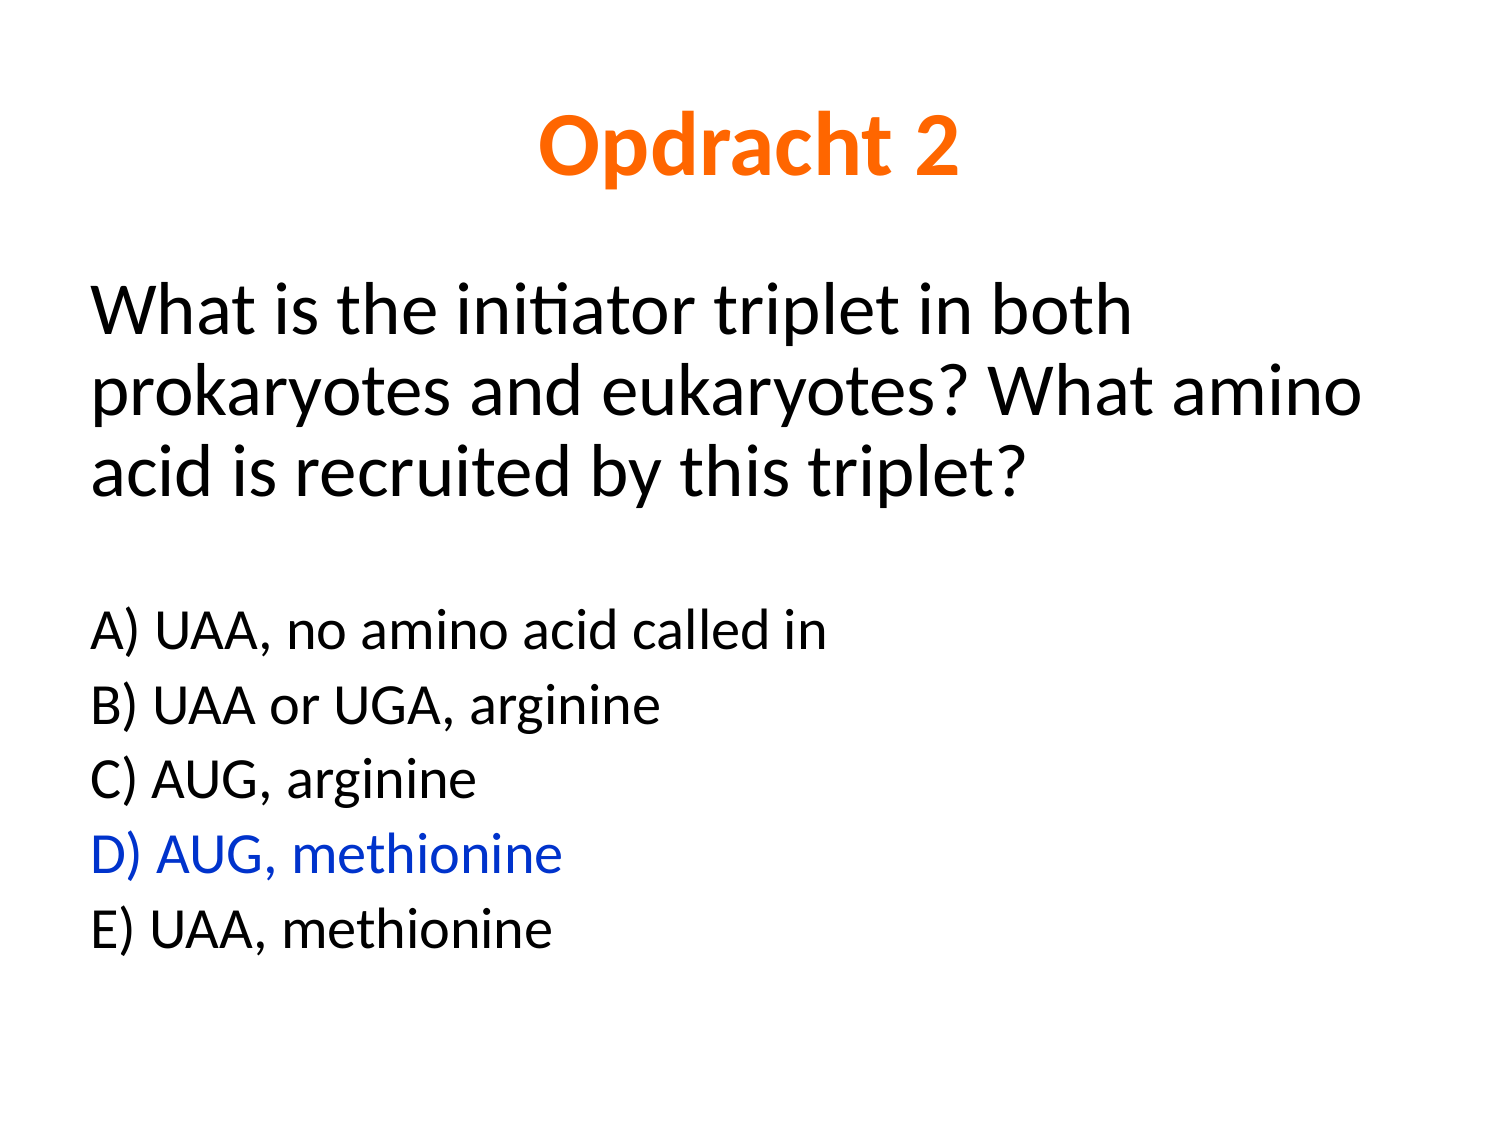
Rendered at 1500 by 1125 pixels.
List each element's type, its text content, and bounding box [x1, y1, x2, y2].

list What is the initiator triplet in both prokaryotes and eukaryotes? What amino acid is recruited by this triplet? A) UAA, no amino acid called in B) UAA or UGA, arginine C) AUG, arginine D) AUG, methionine E) UAA, methionine [74, 262, 1426, 1006]
title Opdracht 2 [74, 44, 1426, 233]
